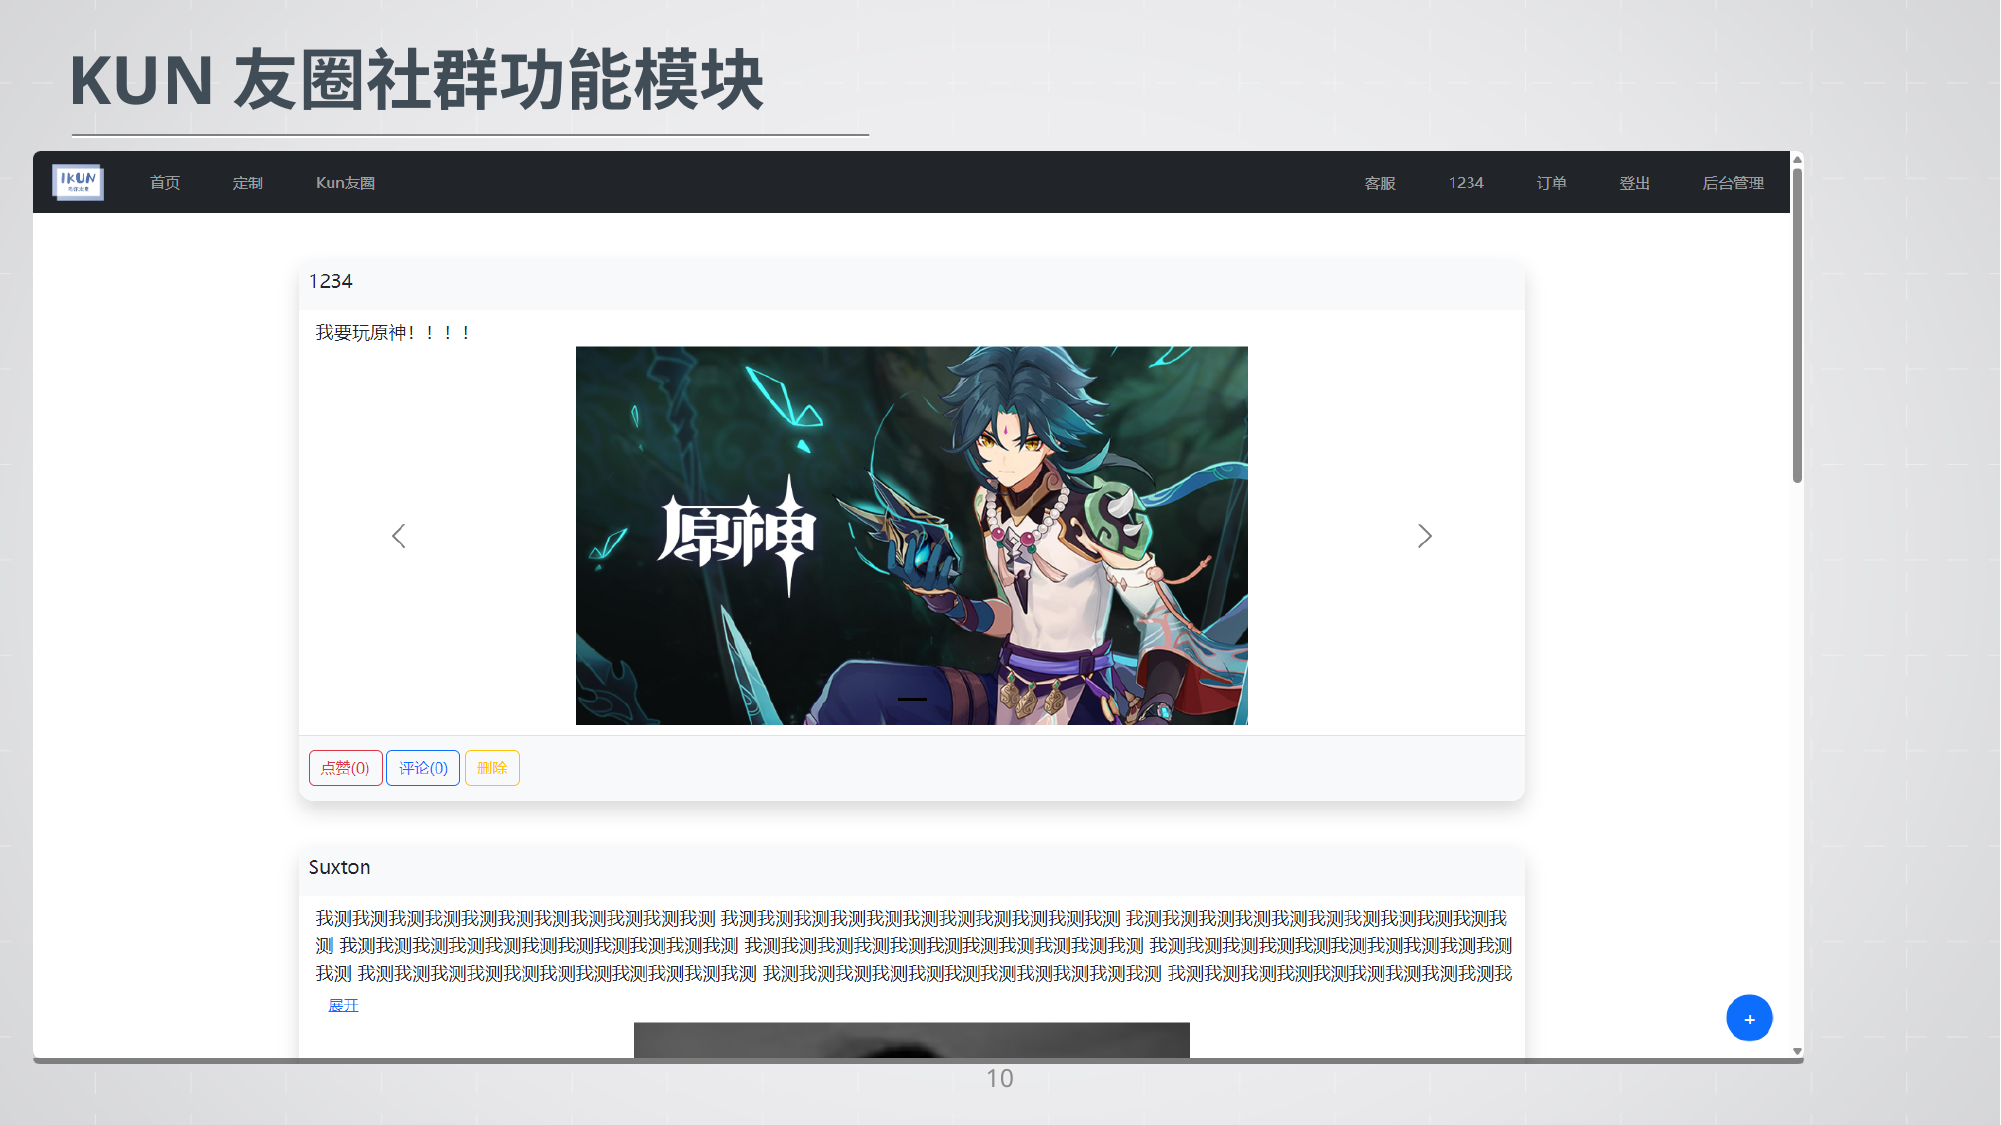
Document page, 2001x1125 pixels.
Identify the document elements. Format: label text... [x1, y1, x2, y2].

slide_number 10 [923, 1064, 1077, 1110]
picture [0, 0, 2000, 1125]
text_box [52, 30, 869, 138]
